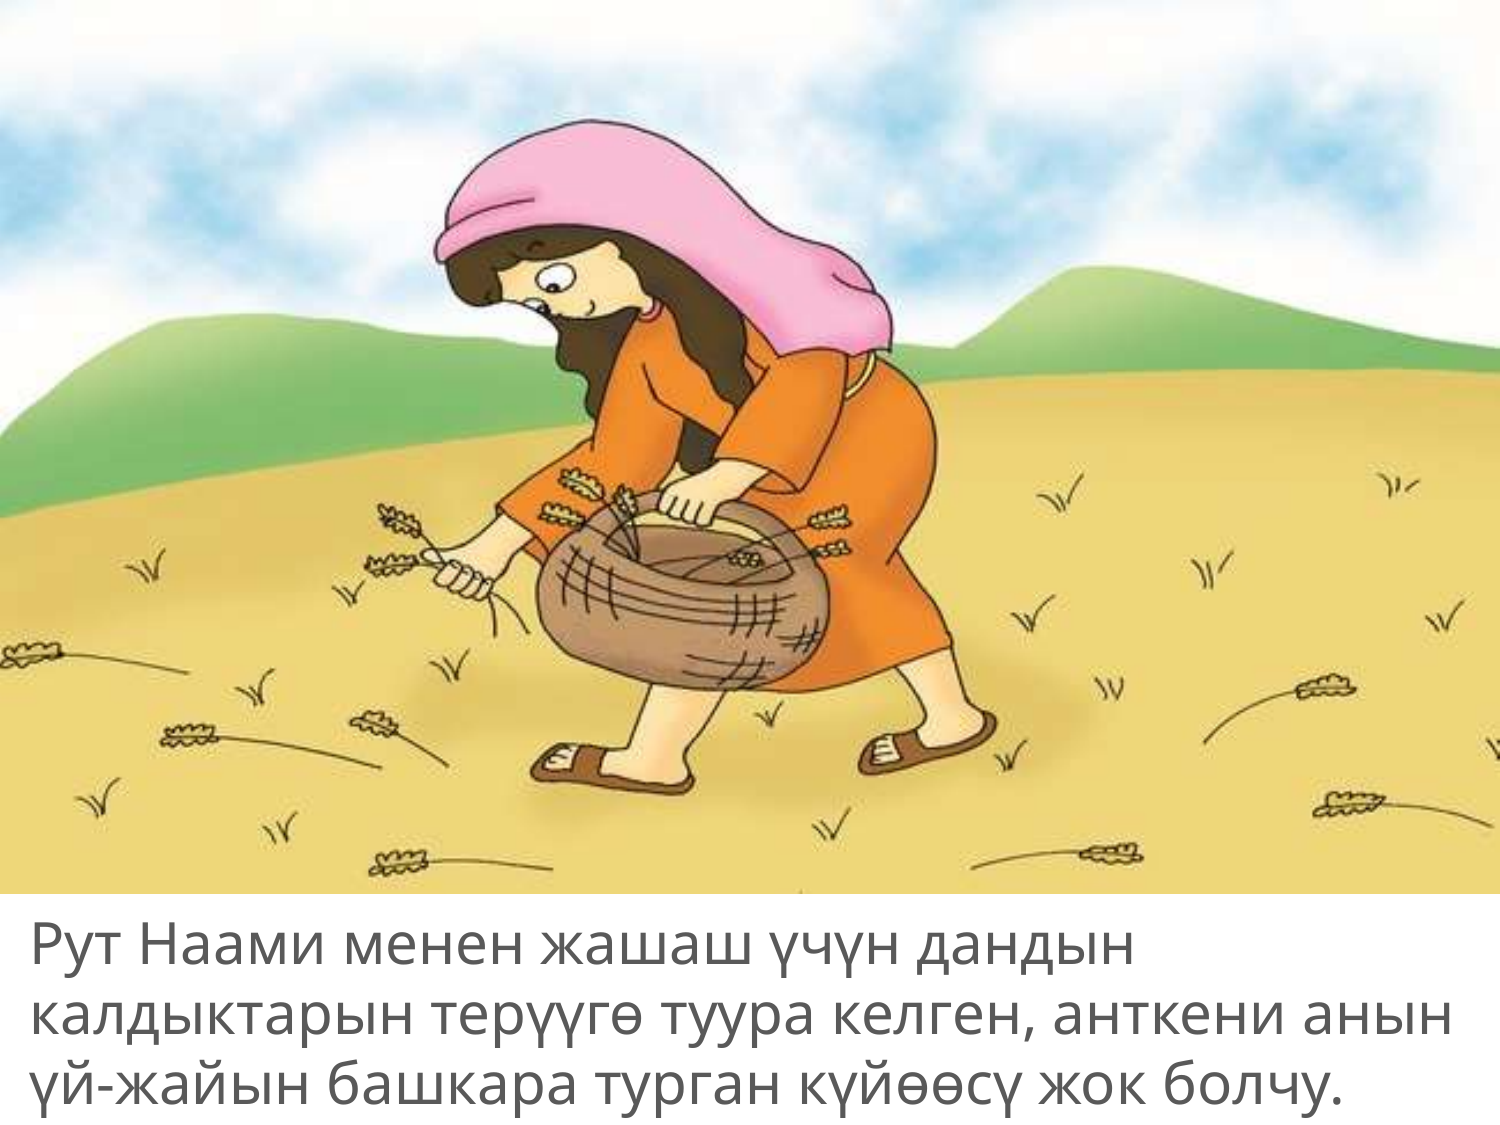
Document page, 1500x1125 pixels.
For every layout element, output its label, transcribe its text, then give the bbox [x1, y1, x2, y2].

text_box Рут Наами менен жашаш үчүн дандын калдыктарын терүүгө туура келген, анткени анын үй-жайын башкара турган күйөөсү жок болчу. [14, 902, 1486, 1124]
picture [0, 0, 1500, 894]
